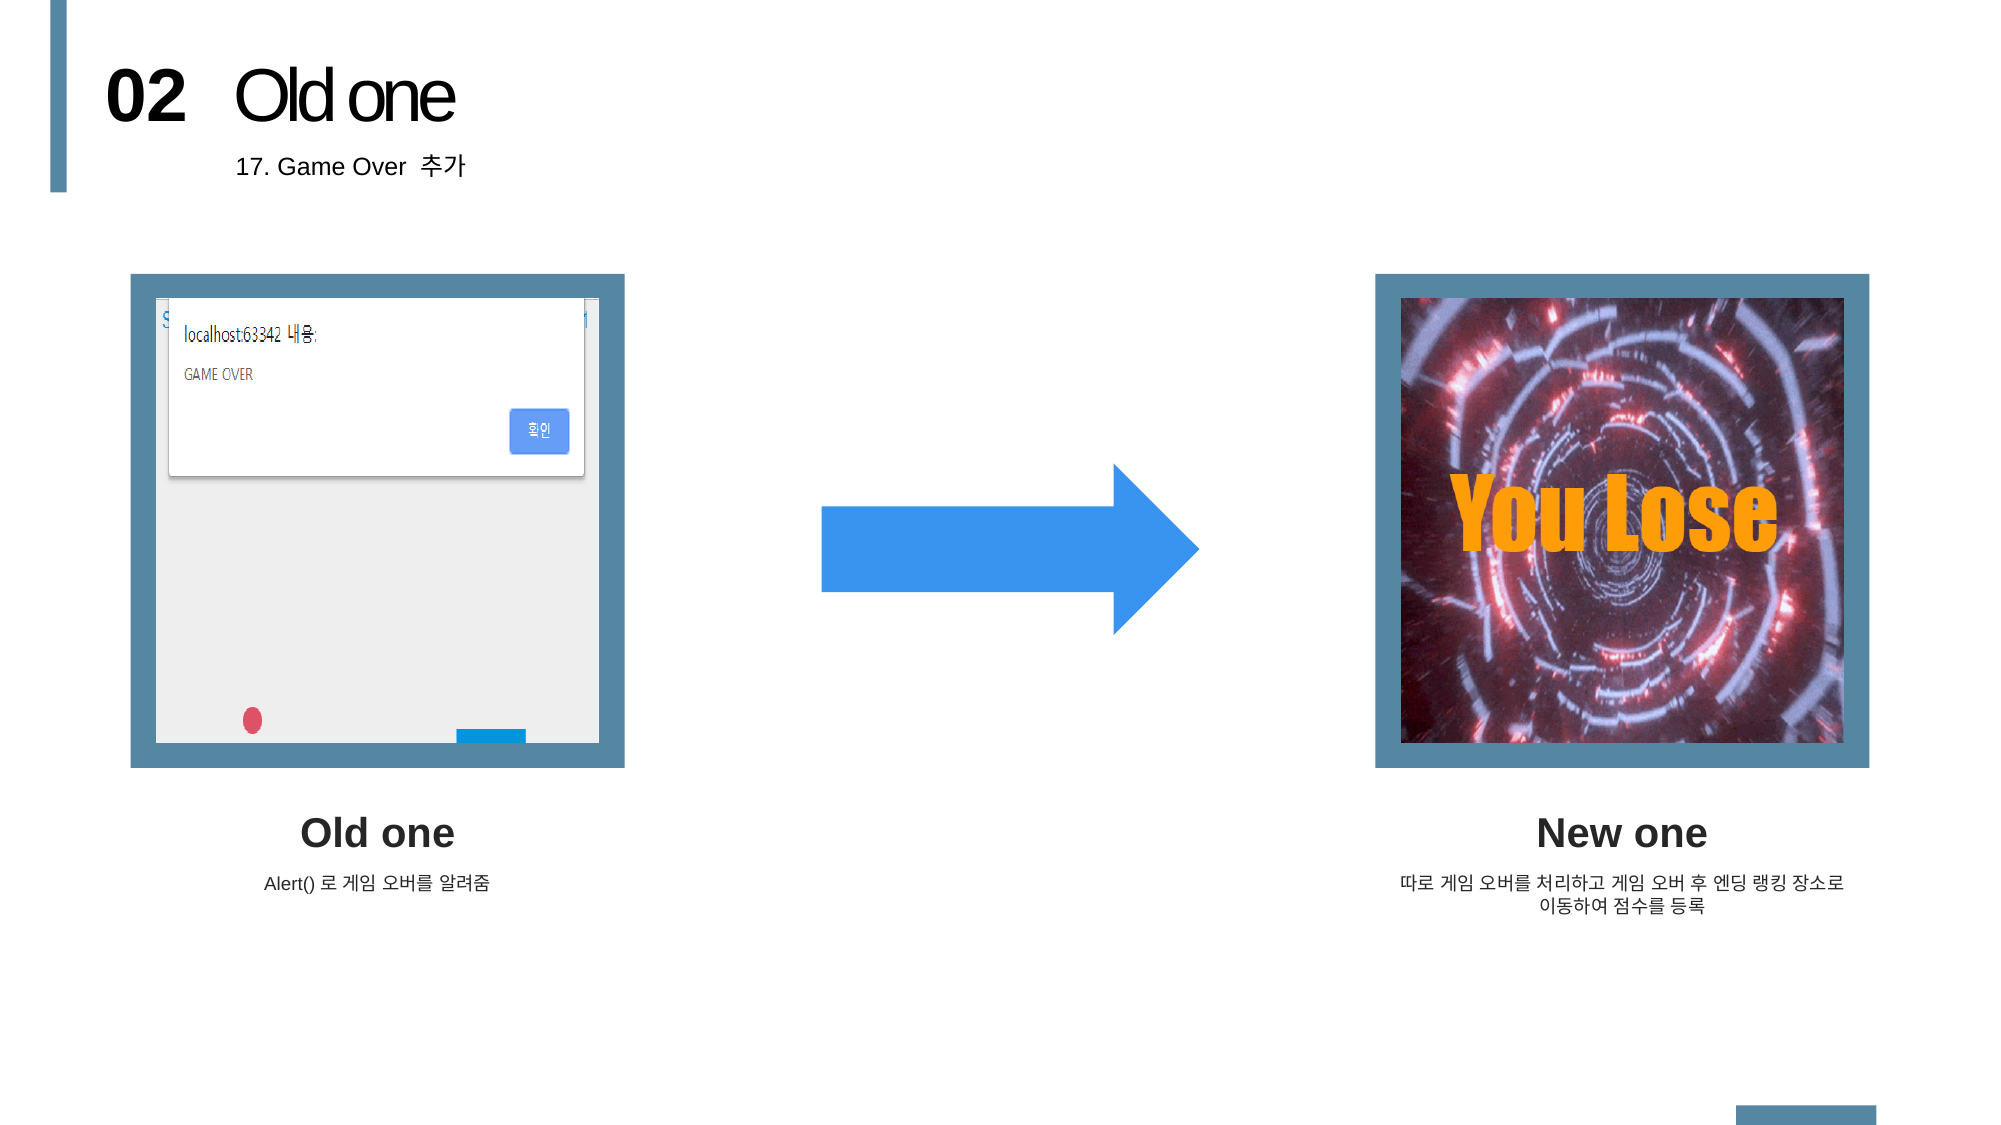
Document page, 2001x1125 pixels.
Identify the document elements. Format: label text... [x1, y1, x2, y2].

text_box 17. Game Over 추가 [220, 143, 962, 189]
picture [1401, 299, 1844, 744]
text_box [130, 273, 625, 768]
picture [156, 298, 599, 744]
text_box 02 [90, 39, 204, 144]
text_box [49, 0, 68, 193]
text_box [130, 798, 625, 903]
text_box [1375, 798, 1870, 926]
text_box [1375, 273, 1870, 768]
text_box [820, 460, 1201, 638]
text_box Old one [219, 39, 474, 144]
text_box [1735, 1104, 1877, 1125]
